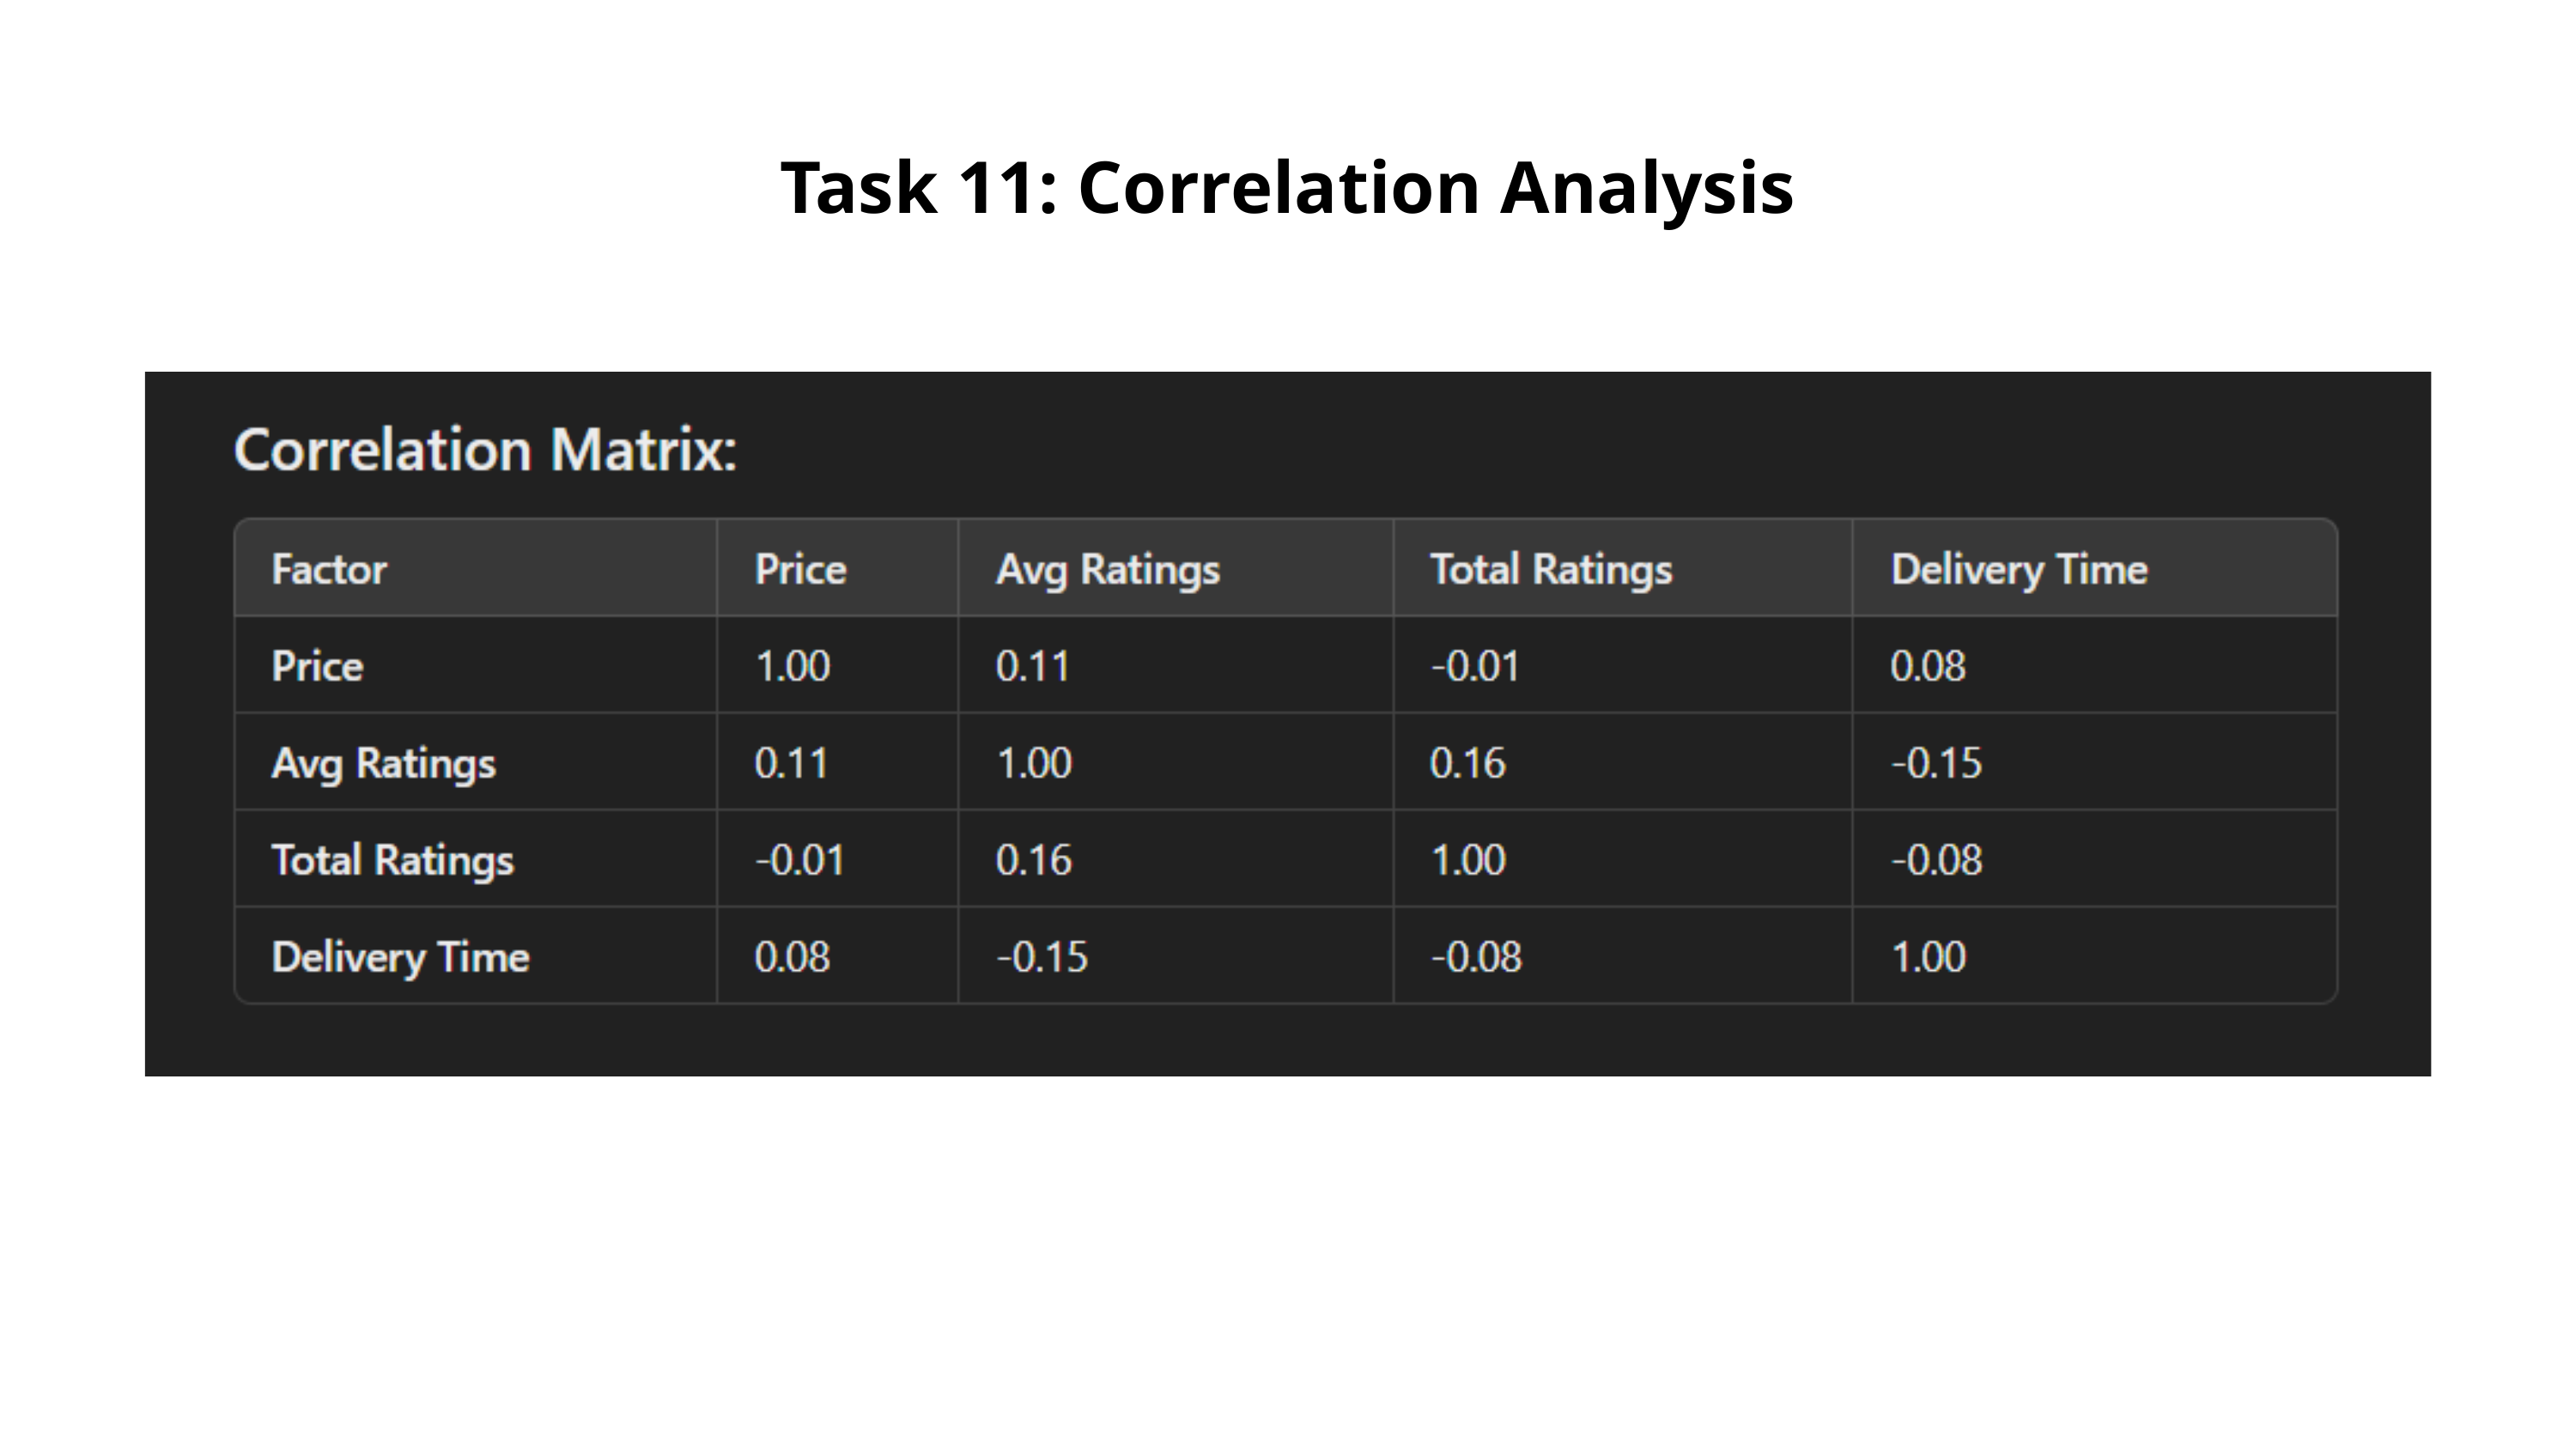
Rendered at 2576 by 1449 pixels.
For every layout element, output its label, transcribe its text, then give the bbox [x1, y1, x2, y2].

text_box Task 11: Correlation Analysis [144, 110, 2432, 227]
text_box [144, 372, 2432, 1076]
